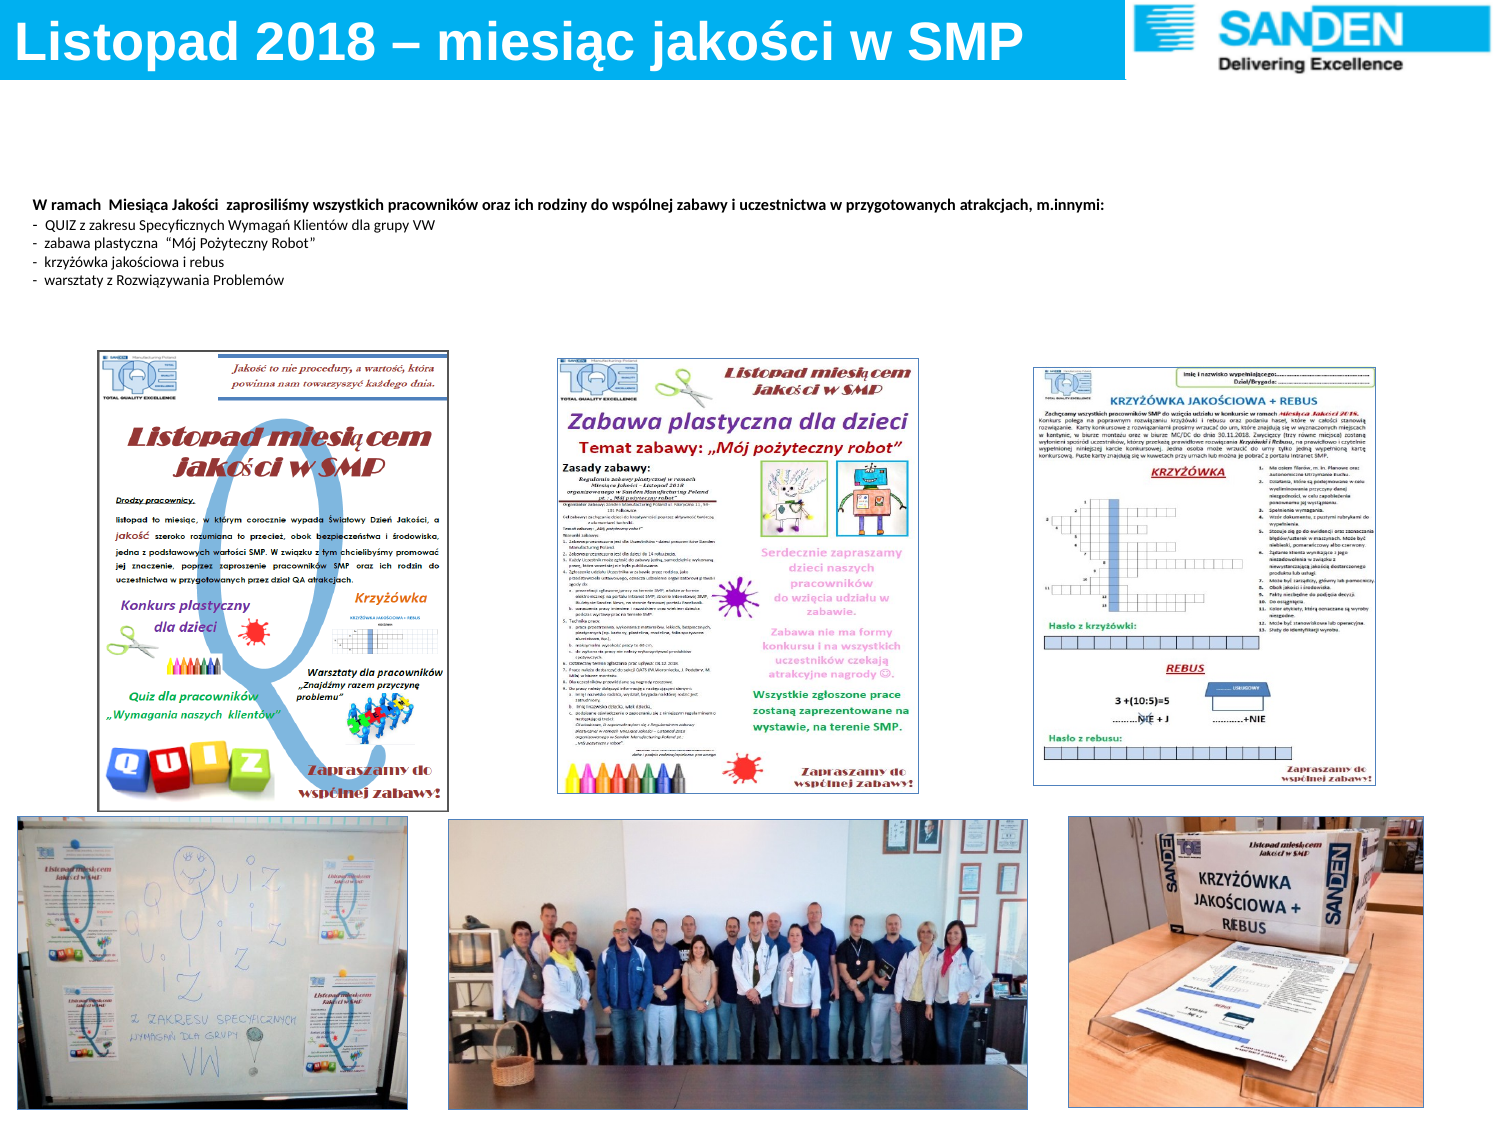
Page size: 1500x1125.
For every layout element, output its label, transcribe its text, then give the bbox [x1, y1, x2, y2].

picture [17, 816, 408, 1110]
picture [557, 358, 920, 794]
picture [1068, 815, 1424, 1109]
text_box Listopad 2018 – miesiąc jakości w SMP [0, 0, 1122, 79]
picture [448, 818, 1028, 1111]
picture [1032, 366, 1377, 786]
picture [96, 350, 449, 813]
picture [1126, 0, 1500, 79]
title W ramach Miesiąca Jakości zaprosiliśmy wszystkich pracowników oraz ich rodziny do wspólnej zabawy i uczestnictwa w przygotowanych atrakcjach, m.innymi: - QUIZ z zakresu Specyficznych Wymagań Klientów dla grupy VW - zabawa plastyczna “Mój Pożyteczny Robot” - krzyżówka jakościowa i rebus - warsztaty z Rozwiązywania Problemów [17, 186, 1412, 353]
